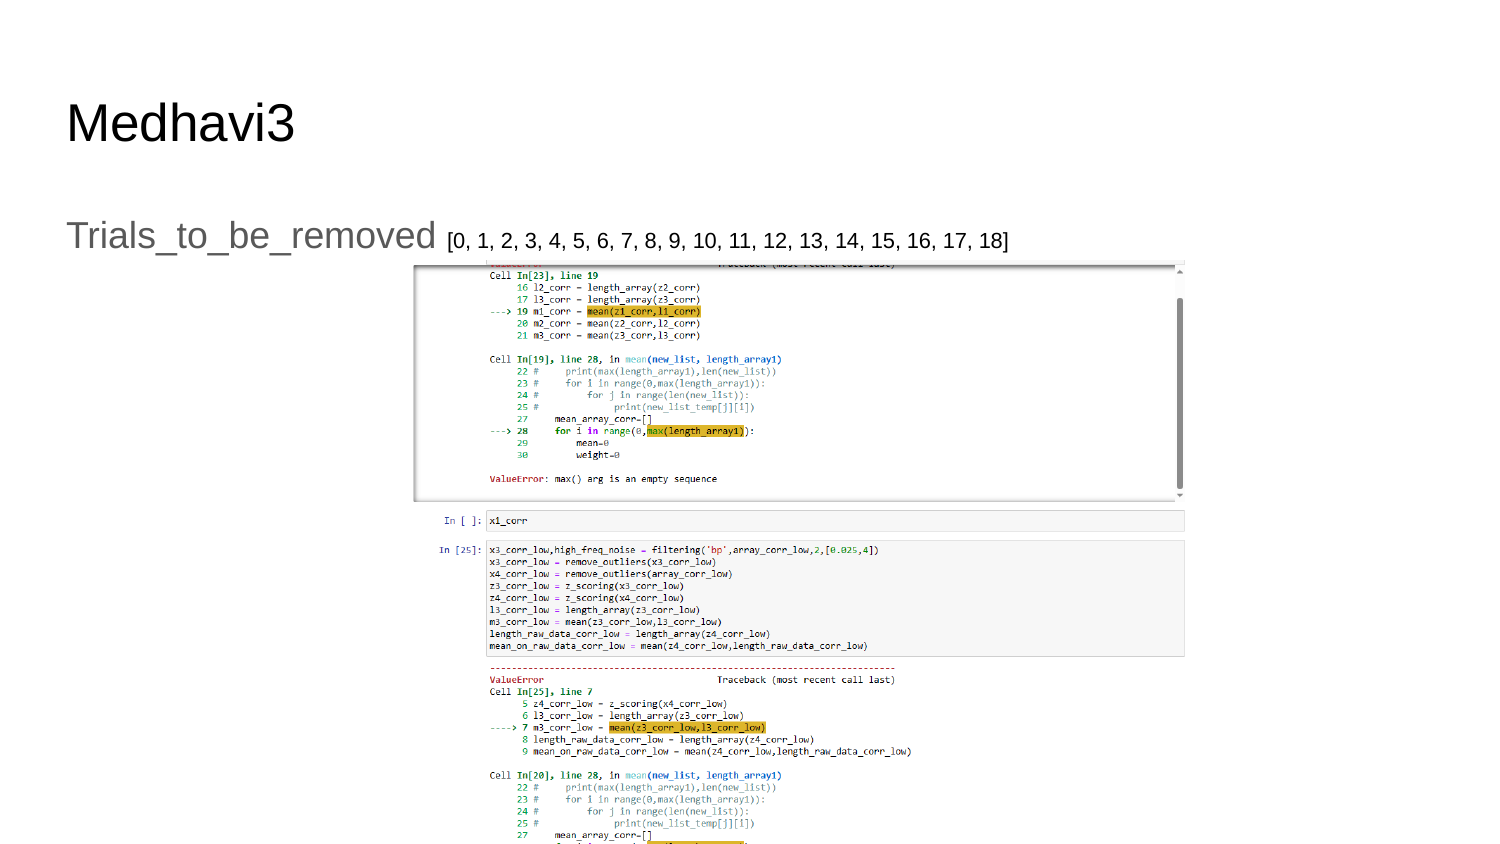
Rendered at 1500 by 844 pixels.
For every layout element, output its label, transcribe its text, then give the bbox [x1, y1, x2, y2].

picture [401, 260, 1195, 844]
title Medhavi3 [51, 72, 1449, 167]
list Trials_to_be_removed [0, 1, 2, 3, 4, 5, 6, 7, 8, 9, 10, 11, 12, 13, 14, 15, 16, 17, 18] [51, 189, 1449, 750]
